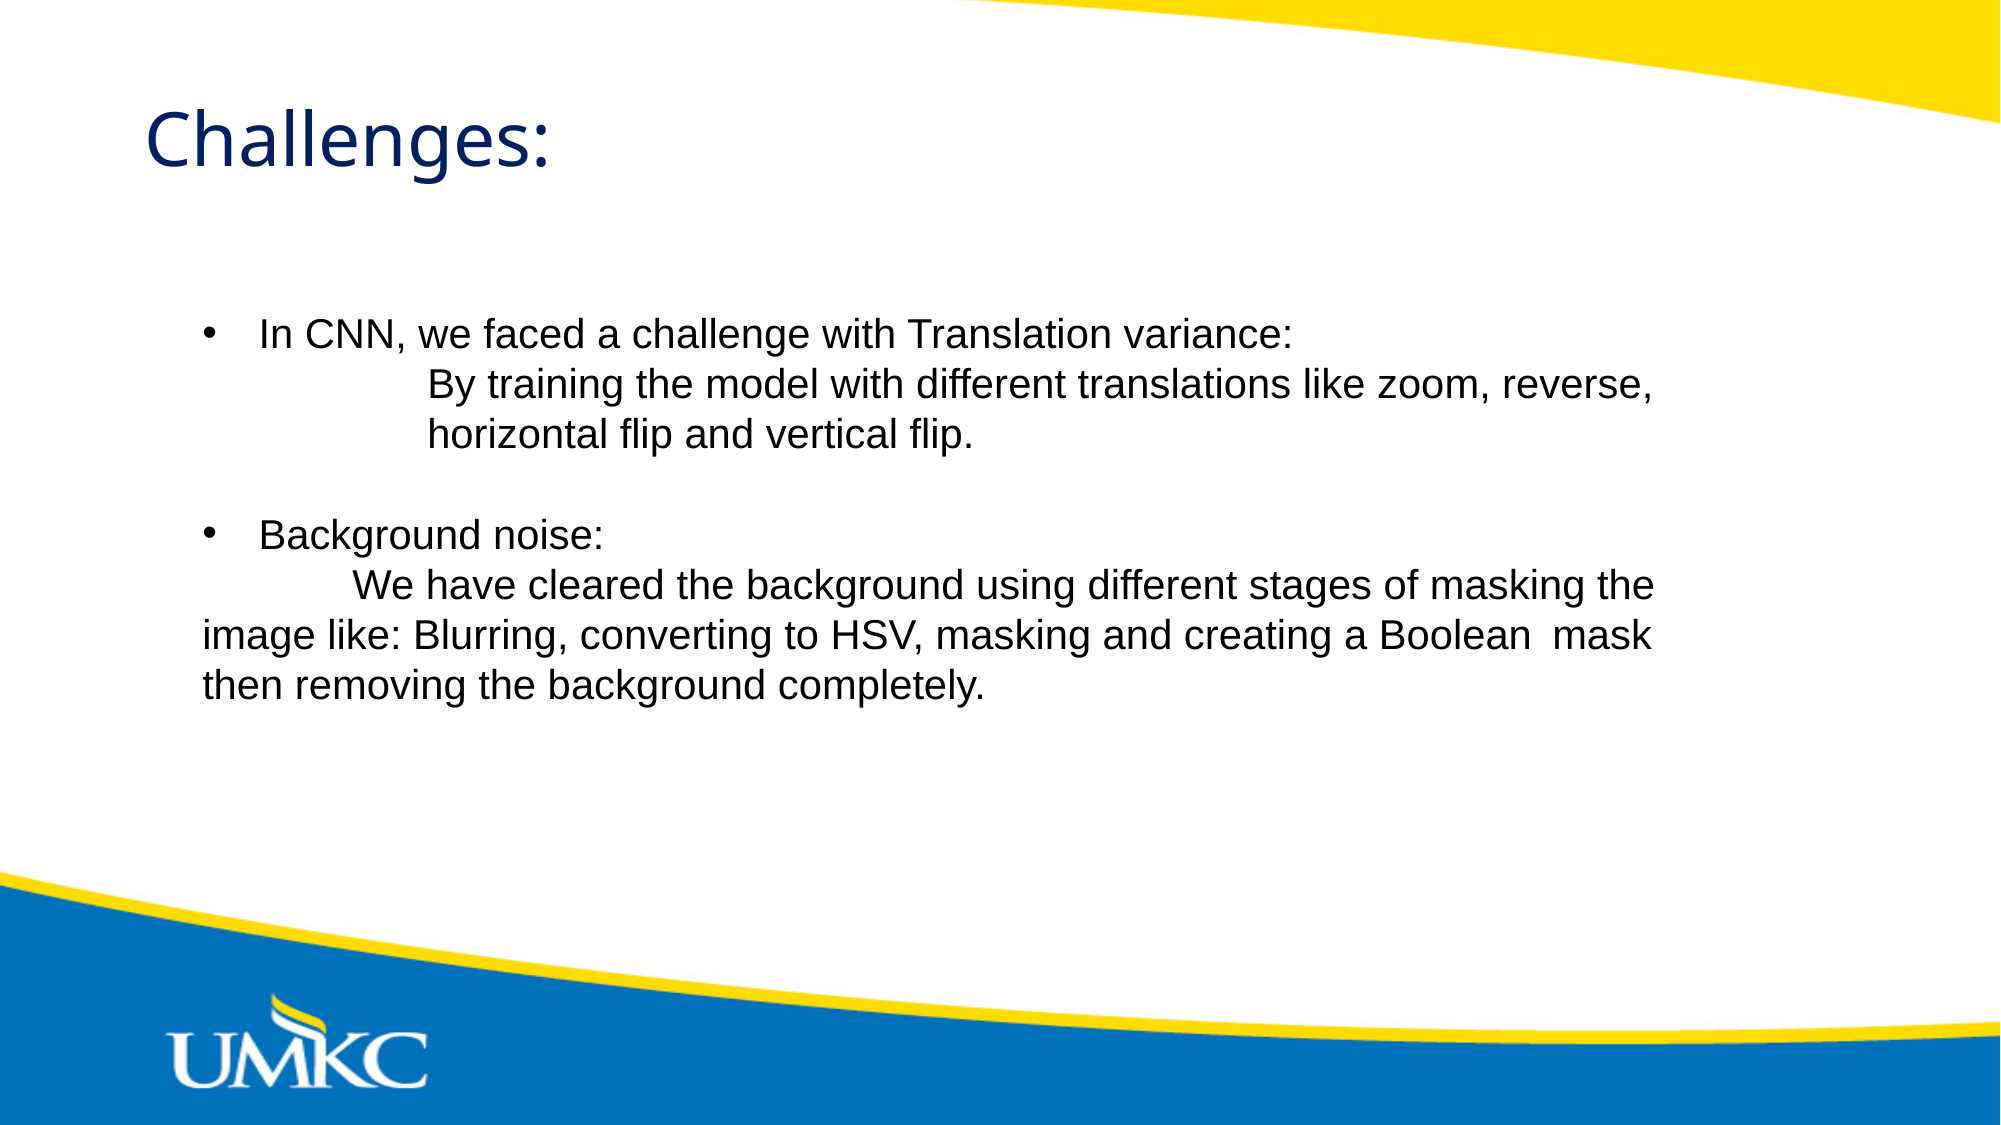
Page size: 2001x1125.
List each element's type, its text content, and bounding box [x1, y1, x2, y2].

picture [0, 0, 2001, 1125]
text_box Challenges: [133, 68, 1634, 206]
text_box In CNN, we faced a challenge with Translation variance: By training the model with different translations like zoom, reverse, horizontal flip and vertical flip. Background noise: We have cleared the background using different stages of masking the image like: Blurring, converting to HSV, masking and creating a Boolean mask then removing the background completely. [187, 299, 1727, 715]
